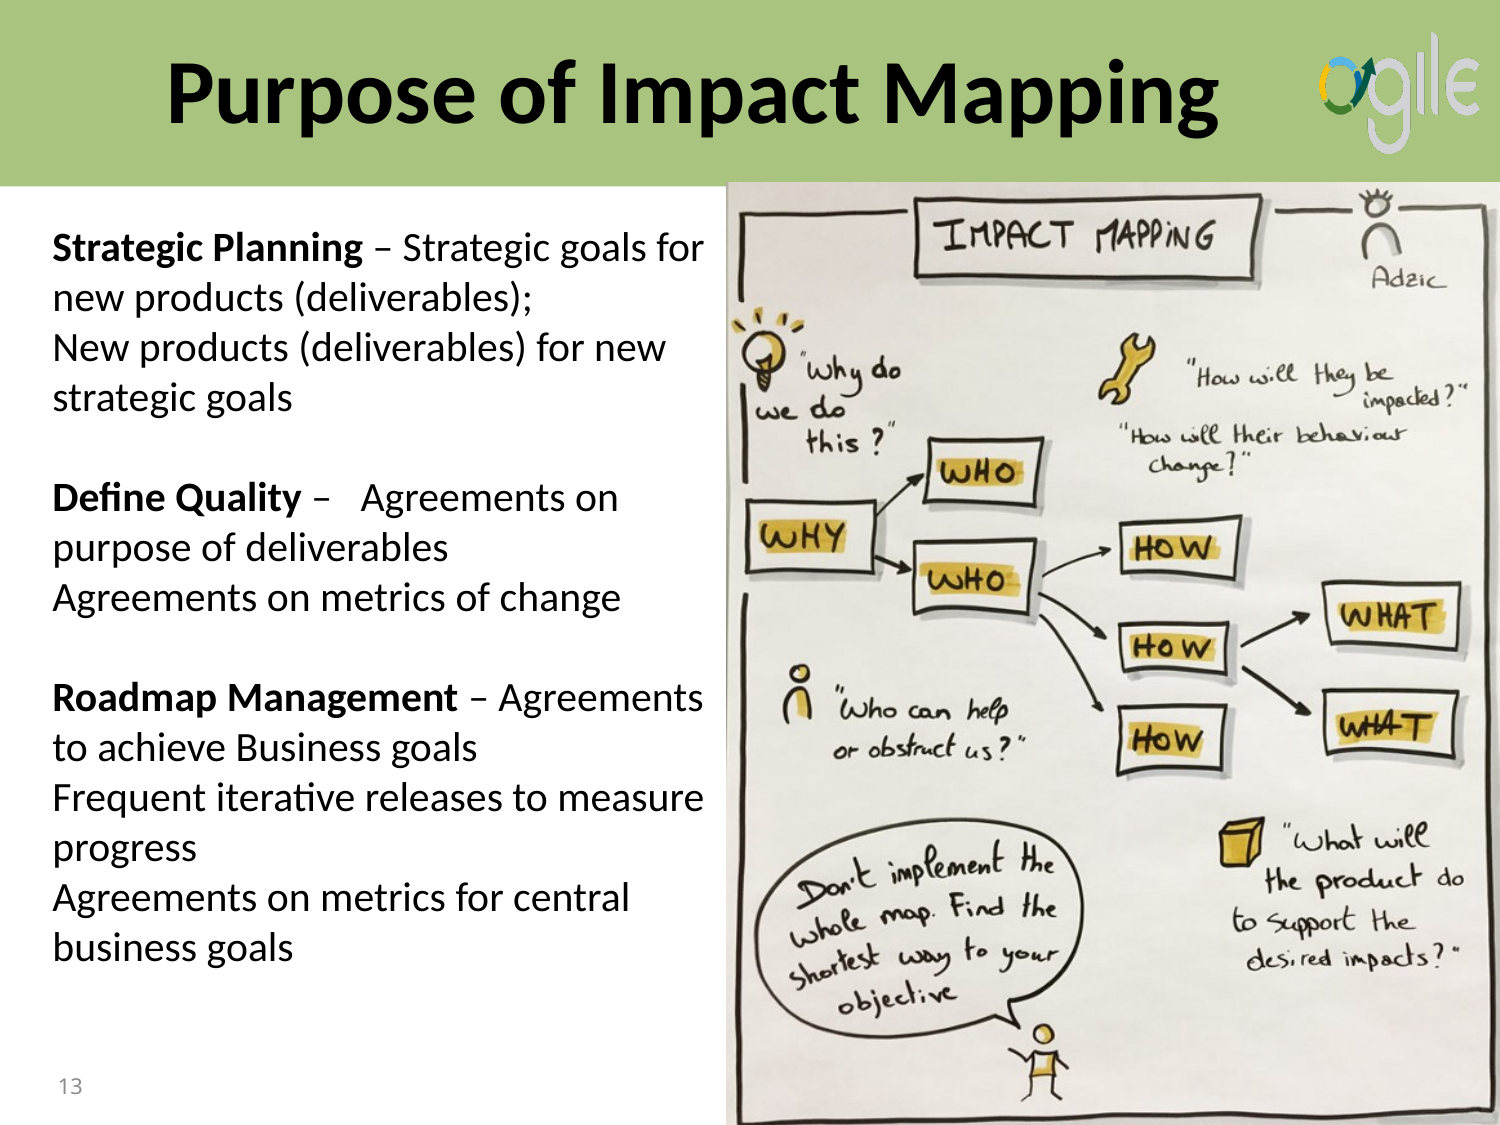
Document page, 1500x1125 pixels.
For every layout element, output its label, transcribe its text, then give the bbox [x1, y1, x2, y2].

picture [1350, 32, 1480, 154]
picture [725, 182, 1500, 1125]
title Purpose of Impact Mapping [37, 0, 1350, 212]
text_box Strategic Planning – Strategic goals for new products (deliverables); New products (deliverables) for new strategic goals Define Quality – Agreements on purpose of deliverables Agreements on metrics of change Roadmap Management – Agreements to achieve Business goals Frequent iterative releases to measure progress Agreements on metrics for central business goals [37, 212, 720, 978]
